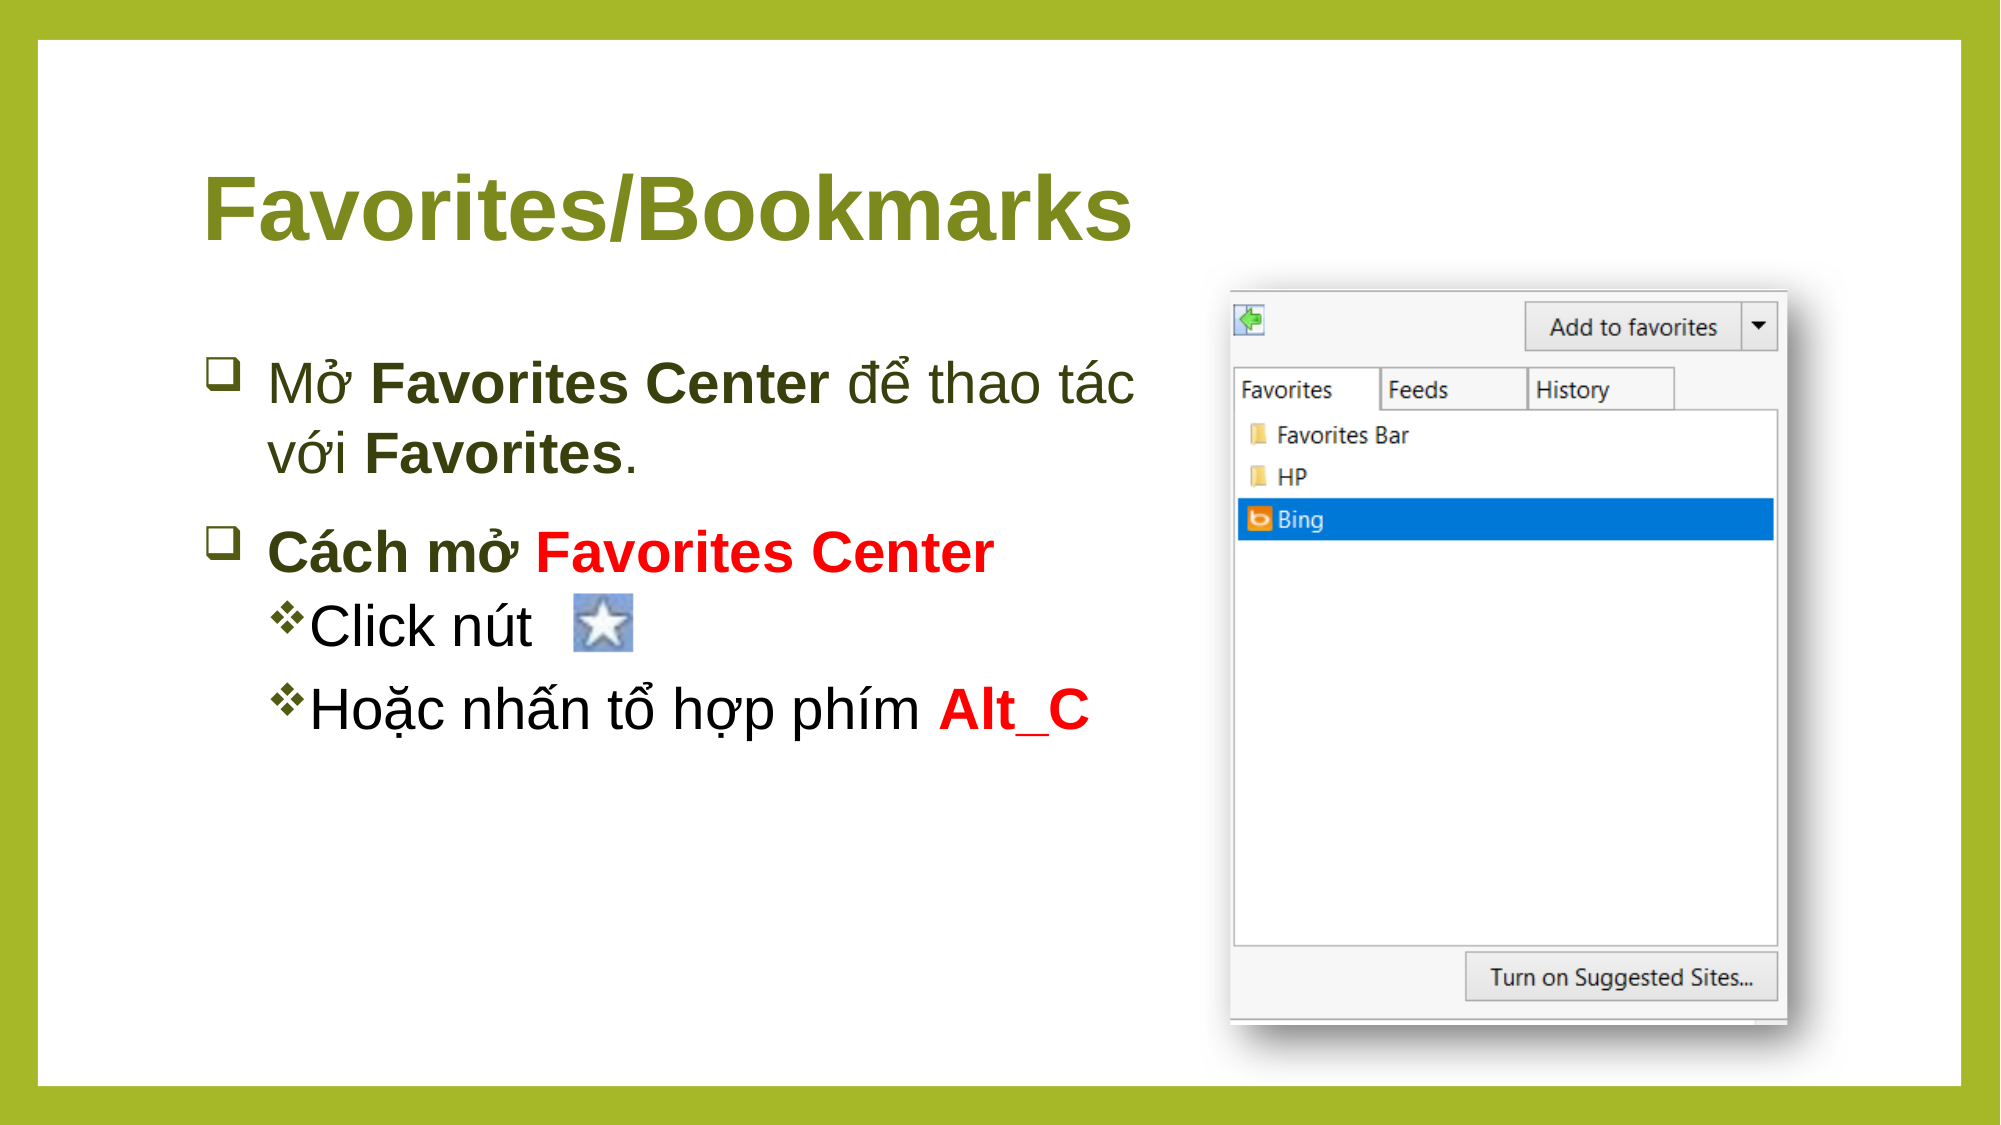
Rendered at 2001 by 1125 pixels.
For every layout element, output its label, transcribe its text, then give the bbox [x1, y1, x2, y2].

list Mở Favorites Center để thao tác với Favorites. Cách mở Favorites Center Click nút Hoặc nhấn tổ hợp phím Alt_C [187, 337, 1177, 1000]
title Favorites/Bookmarks [187, 99, 1808, 323]
picture [1229, 288, 1788, 1026]
picture [568, 589, 636, 658]
